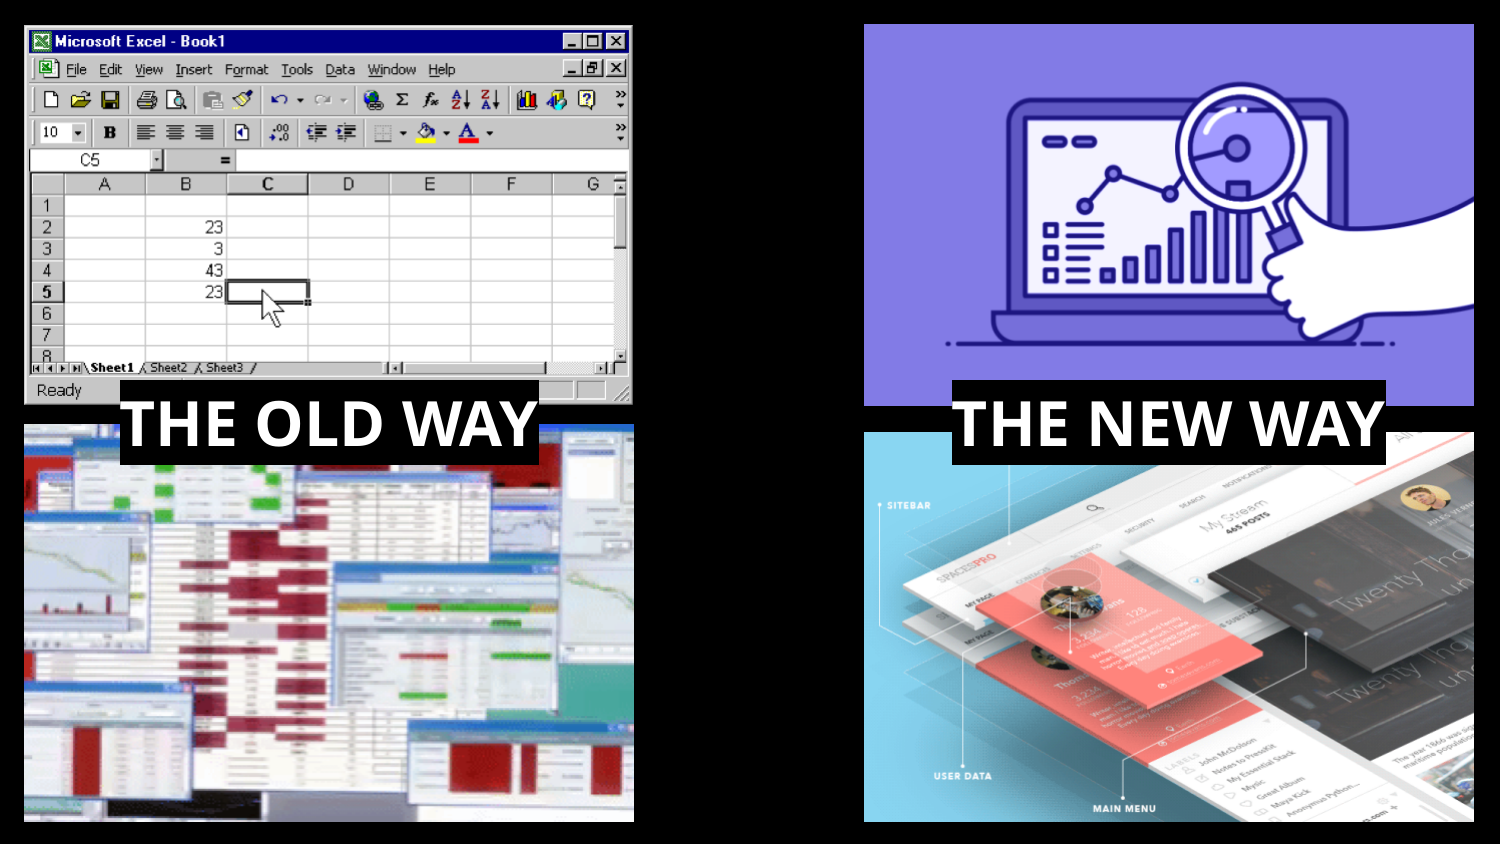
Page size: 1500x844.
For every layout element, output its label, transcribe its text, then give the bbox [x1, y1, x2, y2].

picture [24, 423, 634, 823]
text_box THE NEW WAY [864, 414, 1474, 432]
picture [24, 25, 634, 406]
picture [864, 432, 1474, 823]
text_box THE OLD WAY [24, 413, 634, 423]
picture [864, 24, 1474, 406]
